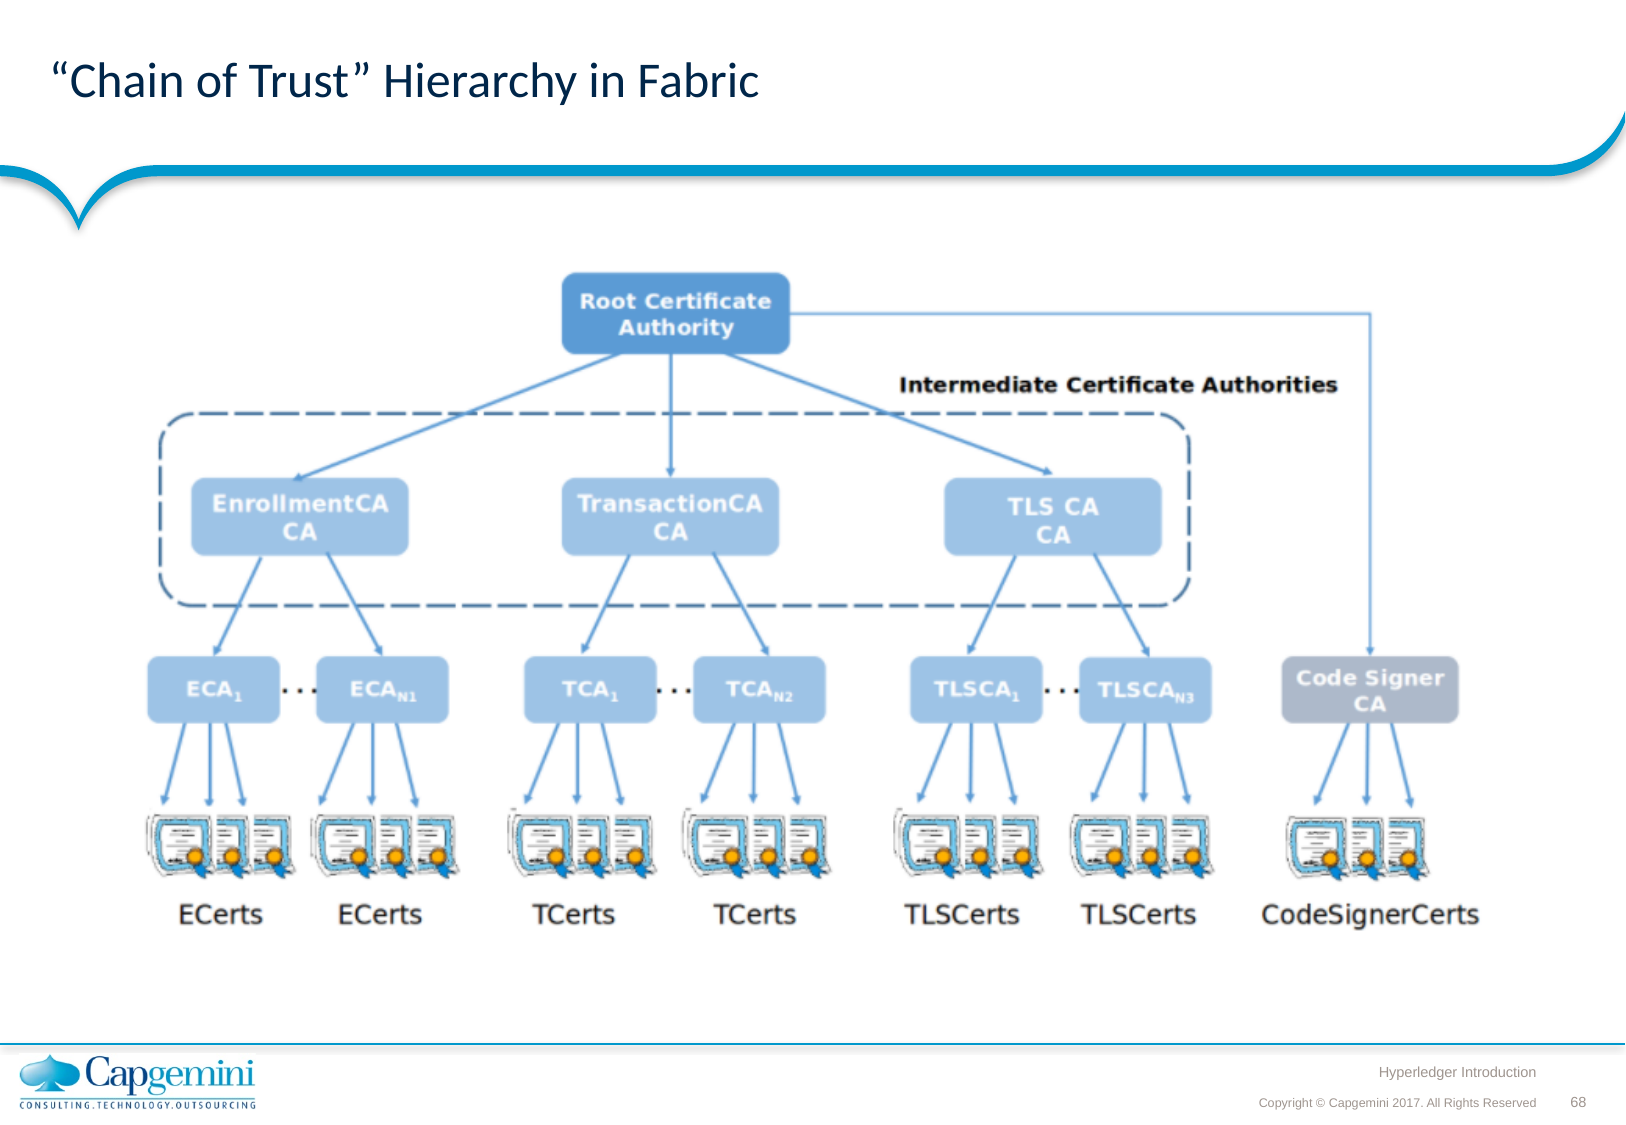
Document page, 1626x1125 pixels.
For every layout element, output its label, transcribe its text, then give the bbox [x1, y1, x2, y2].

picture [109, 262, 1501, 954]
title “Chain of Trust” Hierarchy in Fabric [0, 0, 1625, 165]
picture [19, 1053, 256, 1110]
